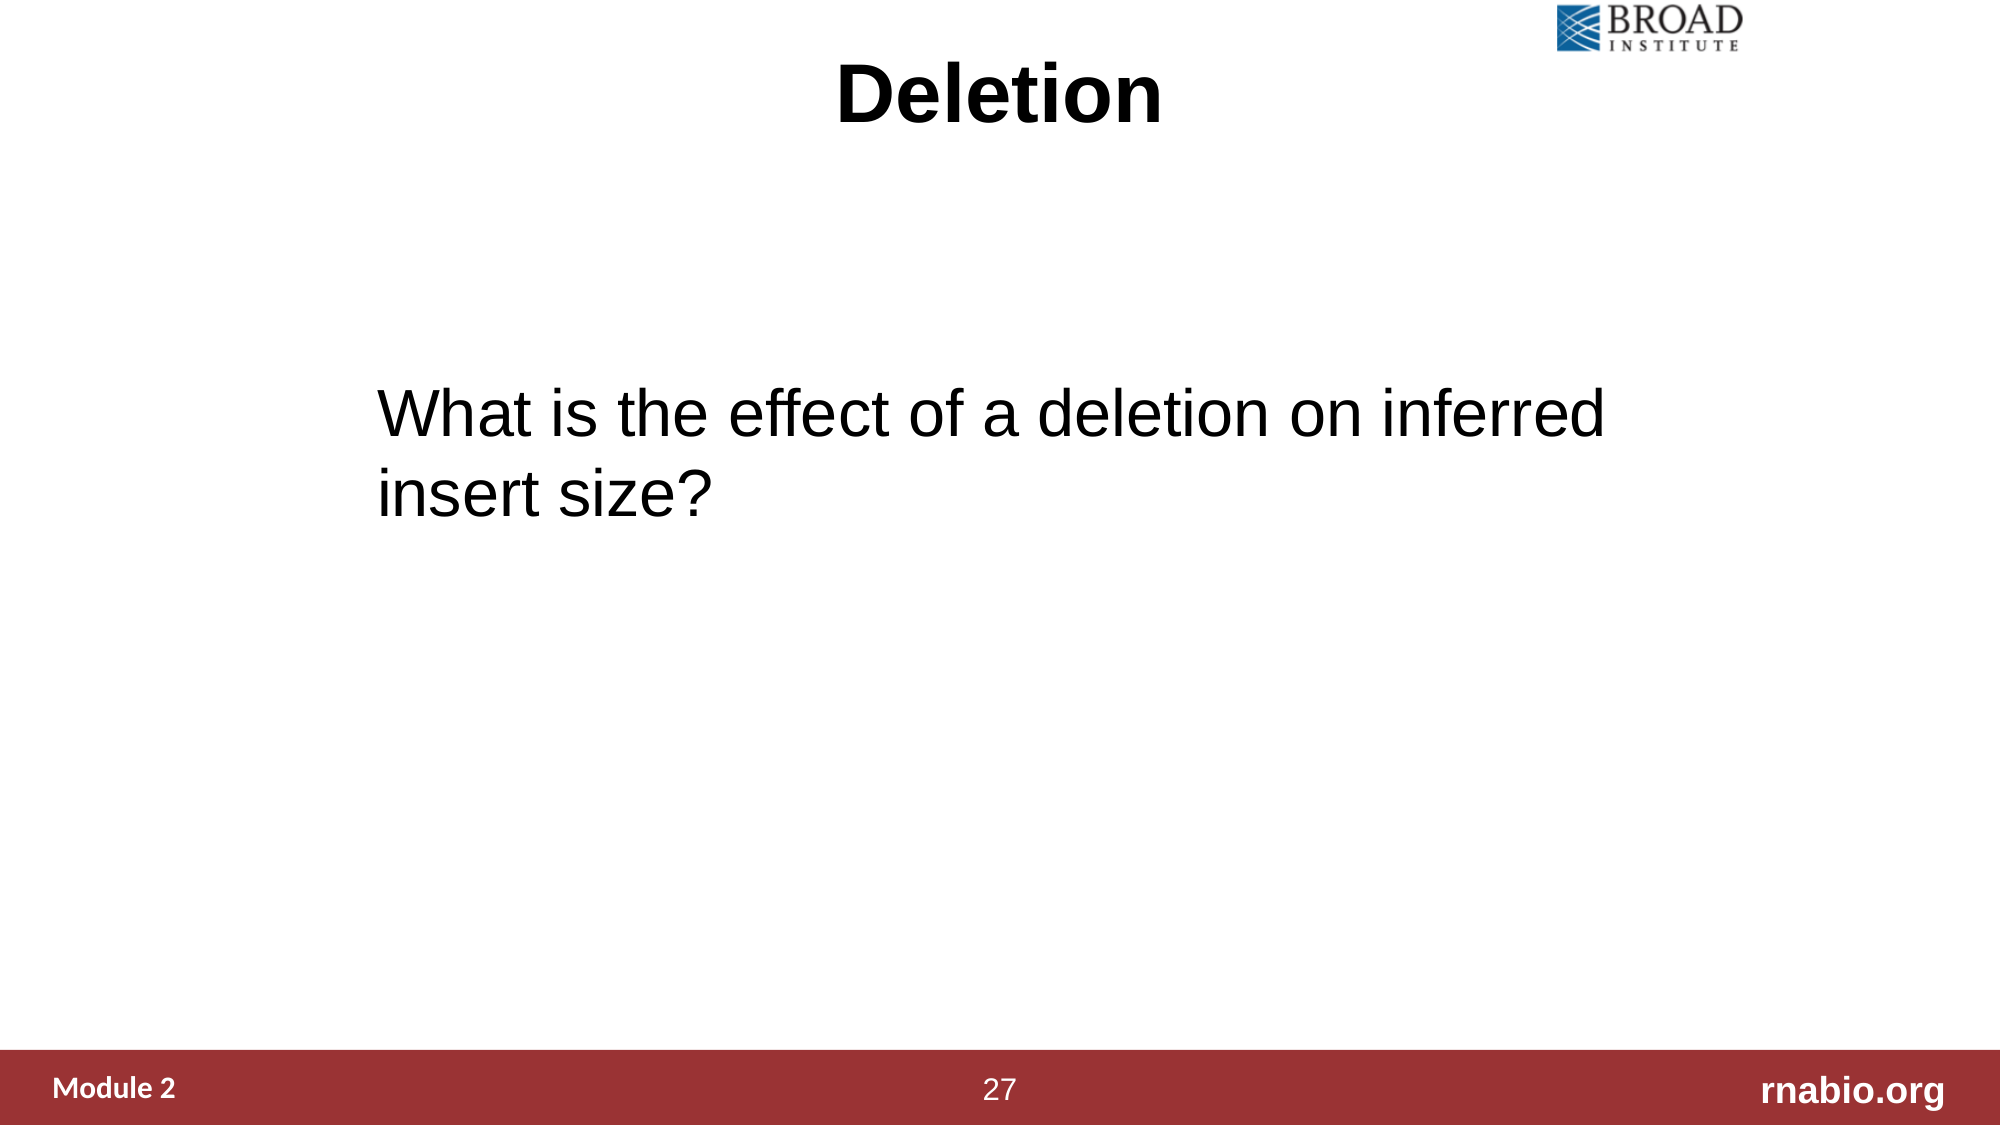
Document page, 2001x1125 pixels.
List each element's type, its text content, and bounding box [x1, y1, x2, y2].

text_box What is the effect of a deletion on inferred insert size? [362, 362, 1625, 538]
picture [1554, 0, 1747, 58]
title Deletion [275, 0, 1725, 183]
